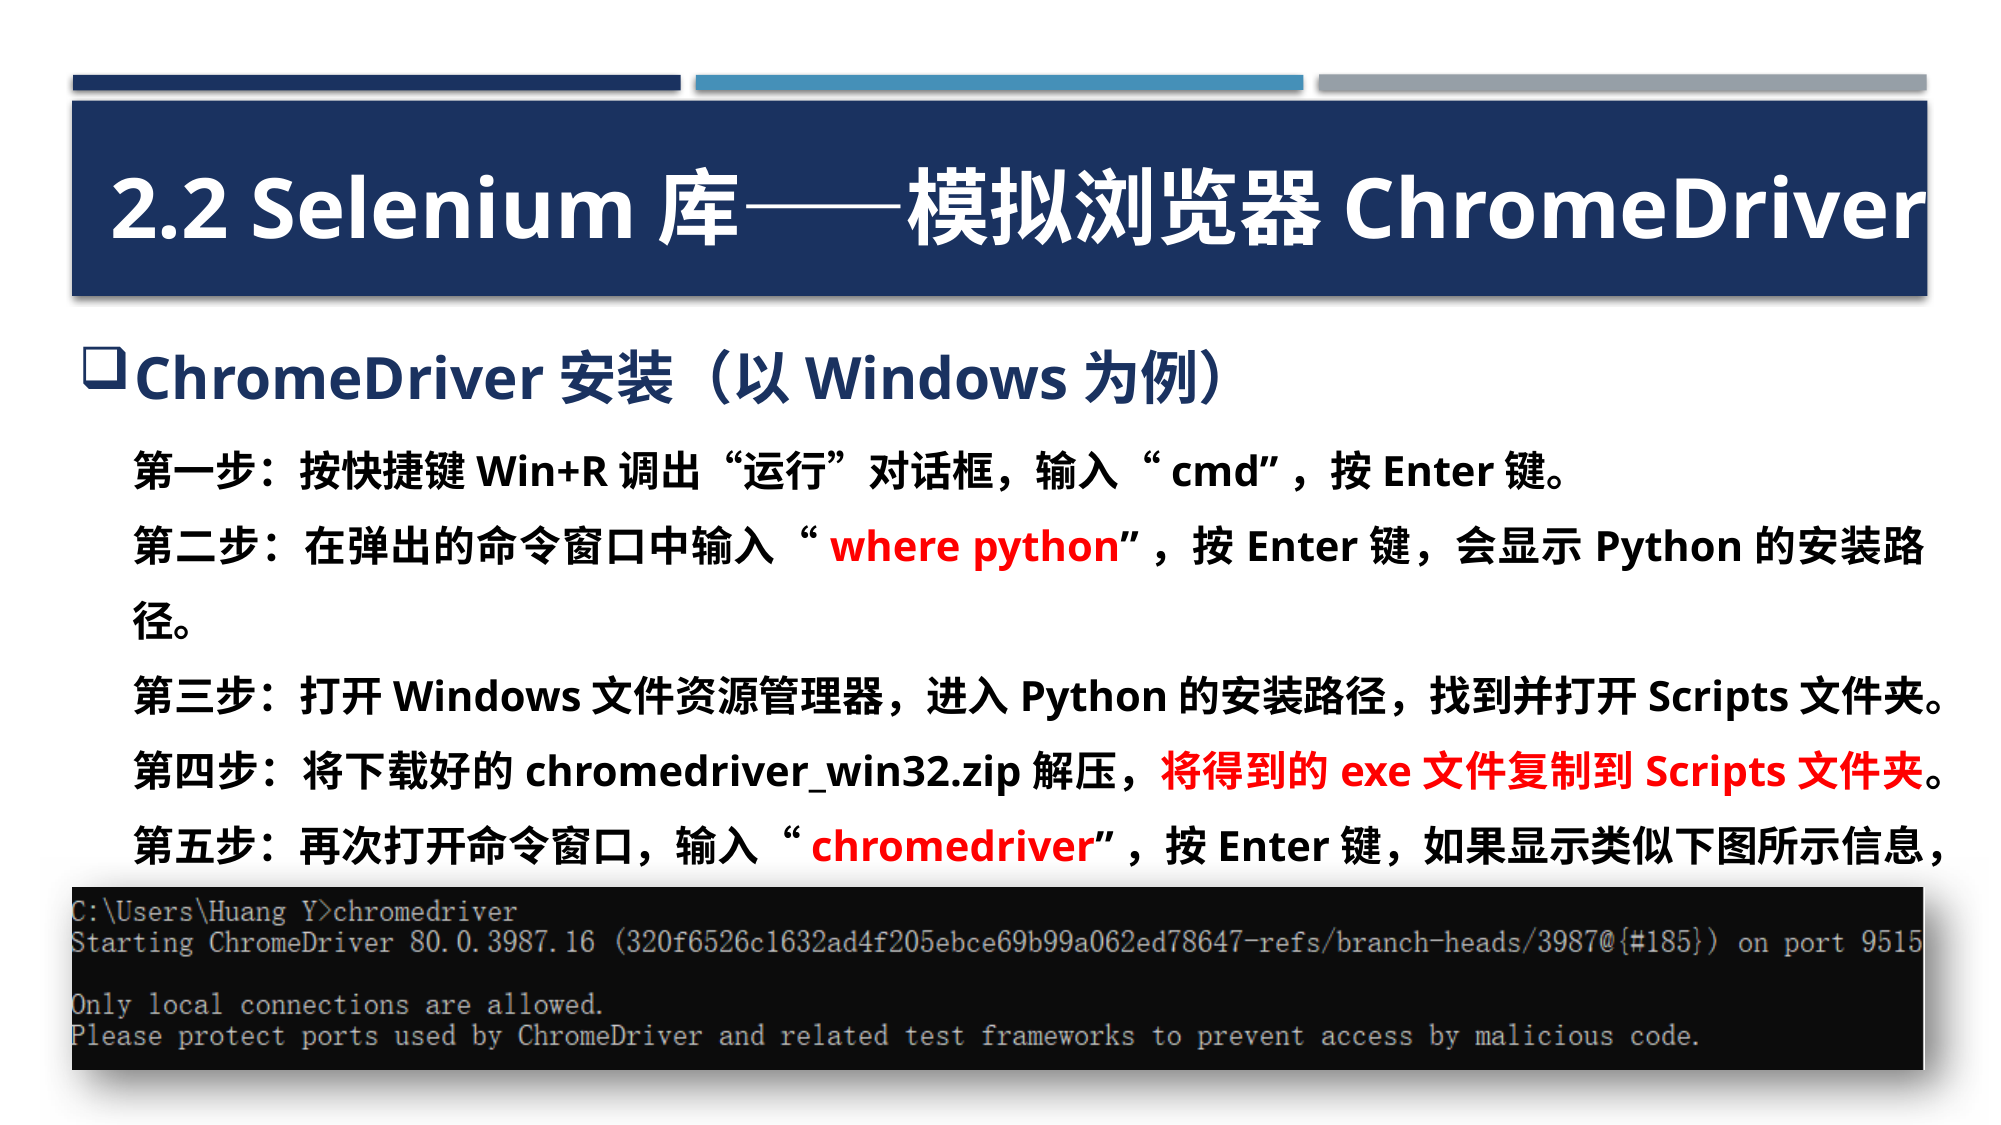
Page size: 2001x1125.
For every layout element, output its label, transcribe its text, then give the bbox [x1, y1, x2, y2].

text_box 2.2 Selenium库——模拟浏览器ChromeDriver [95, 147, 2000, 263]
picture [72, 887, 1925, 1071]
text_box 第一步：按快捷键Win+R调出“运行”对话框，输入“cmd”，按Enter键。 第二步：在弹出的命令窗口中输入“where python”，按Enter键，会显示Python的安装路径。 第三步：打开Windows文件资源管理器，进入Python的安装路径，找到并打开Scripts文件夹。 第四步：将下载好的chromedriver_win32.zip解压，将得到的exe文件复制到Scripts文件夹。 第五步：再次打开命令窗口，输入“chromedriver”，按Enter键，如果显示类似下图所示信息，就说明ChromeDriver安装成功了。 [117, 412, 1940, 875]
text_box ChromeDriver安装（以Windows为例） [63, 298, 1925, 419]
